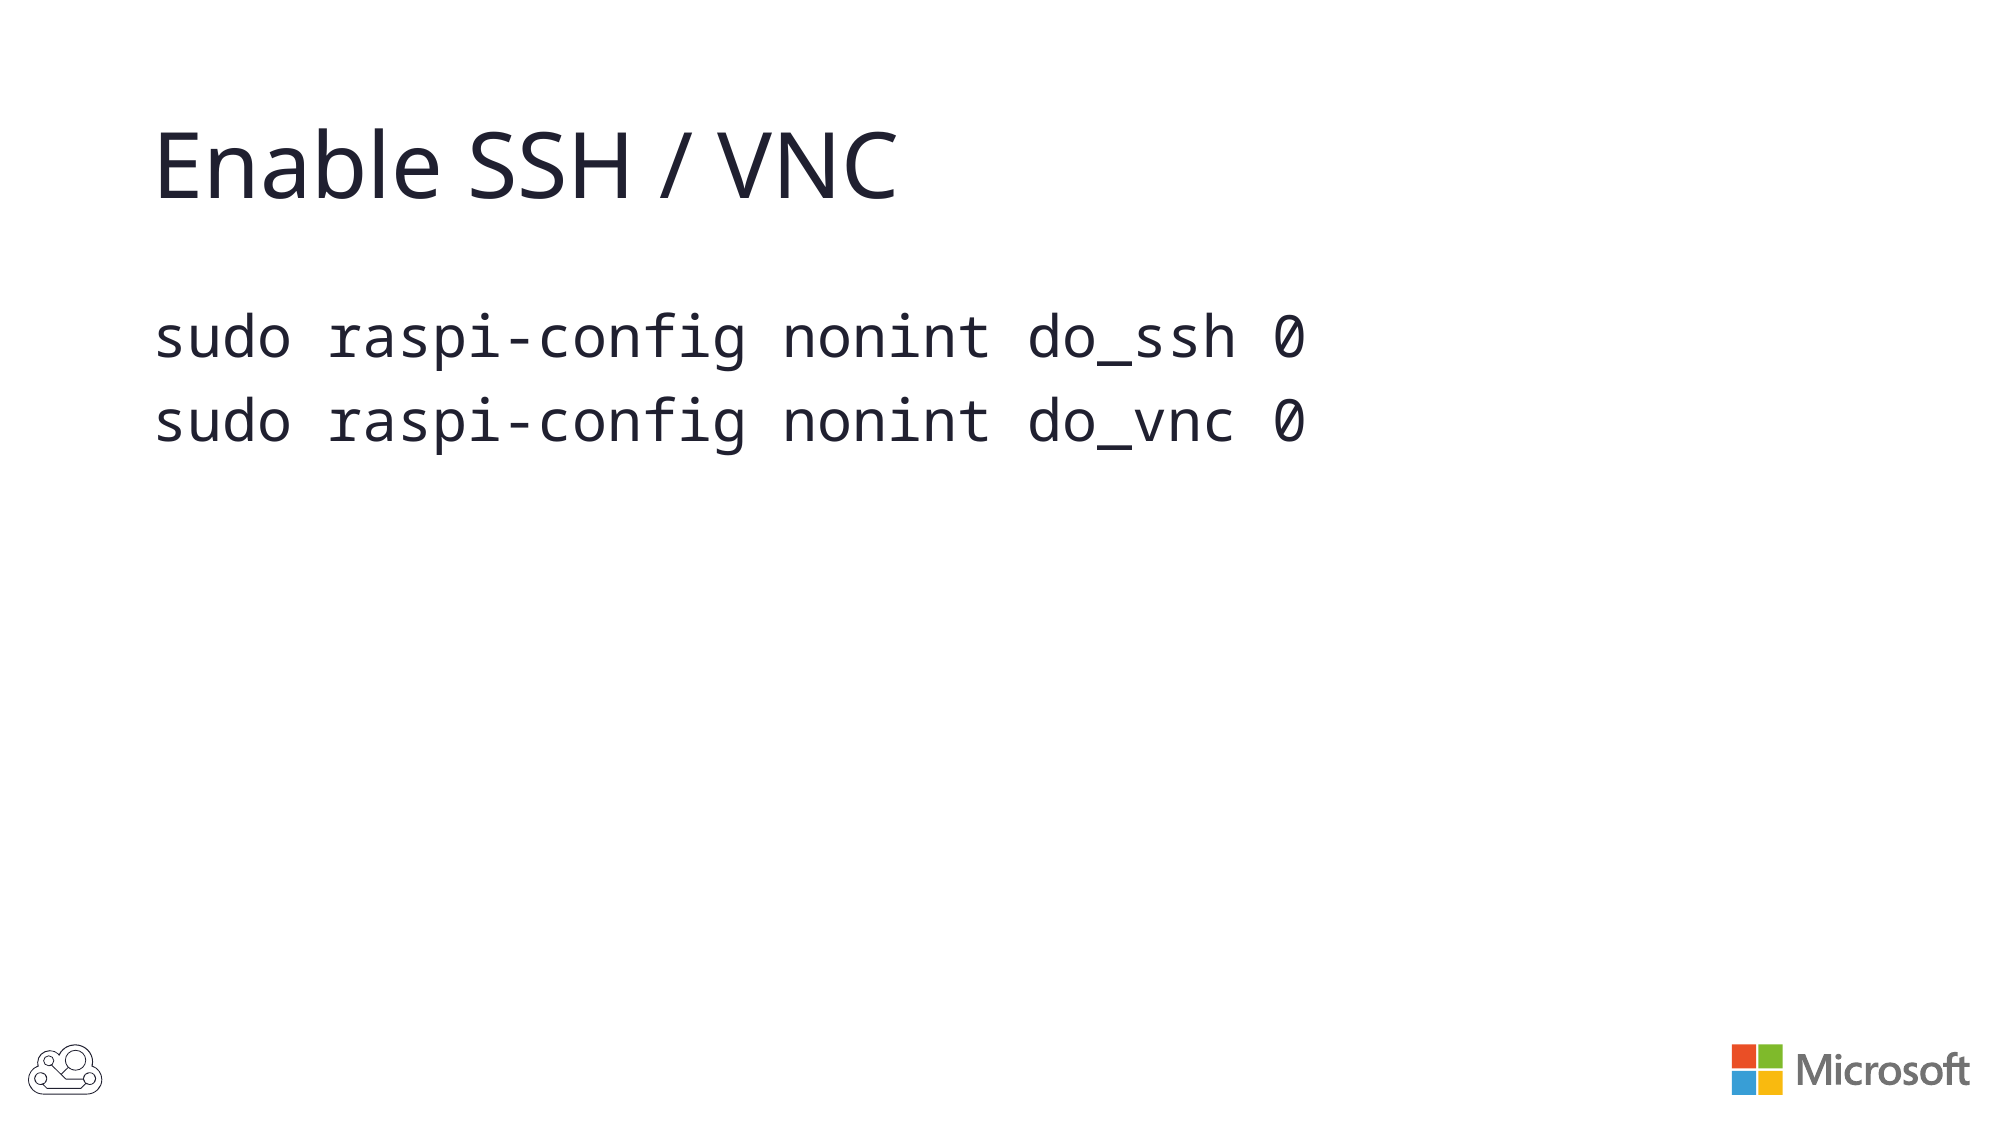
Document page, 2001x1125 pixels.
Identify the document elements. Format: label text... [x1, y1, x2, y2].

title Enable SSH / VNC [137, 59, 1863, 278]
list sudo raspi-config nonint do_ssh 0 sudo raspi-config nonint do_vnc 0 [137, 299, 1863, 1014]
